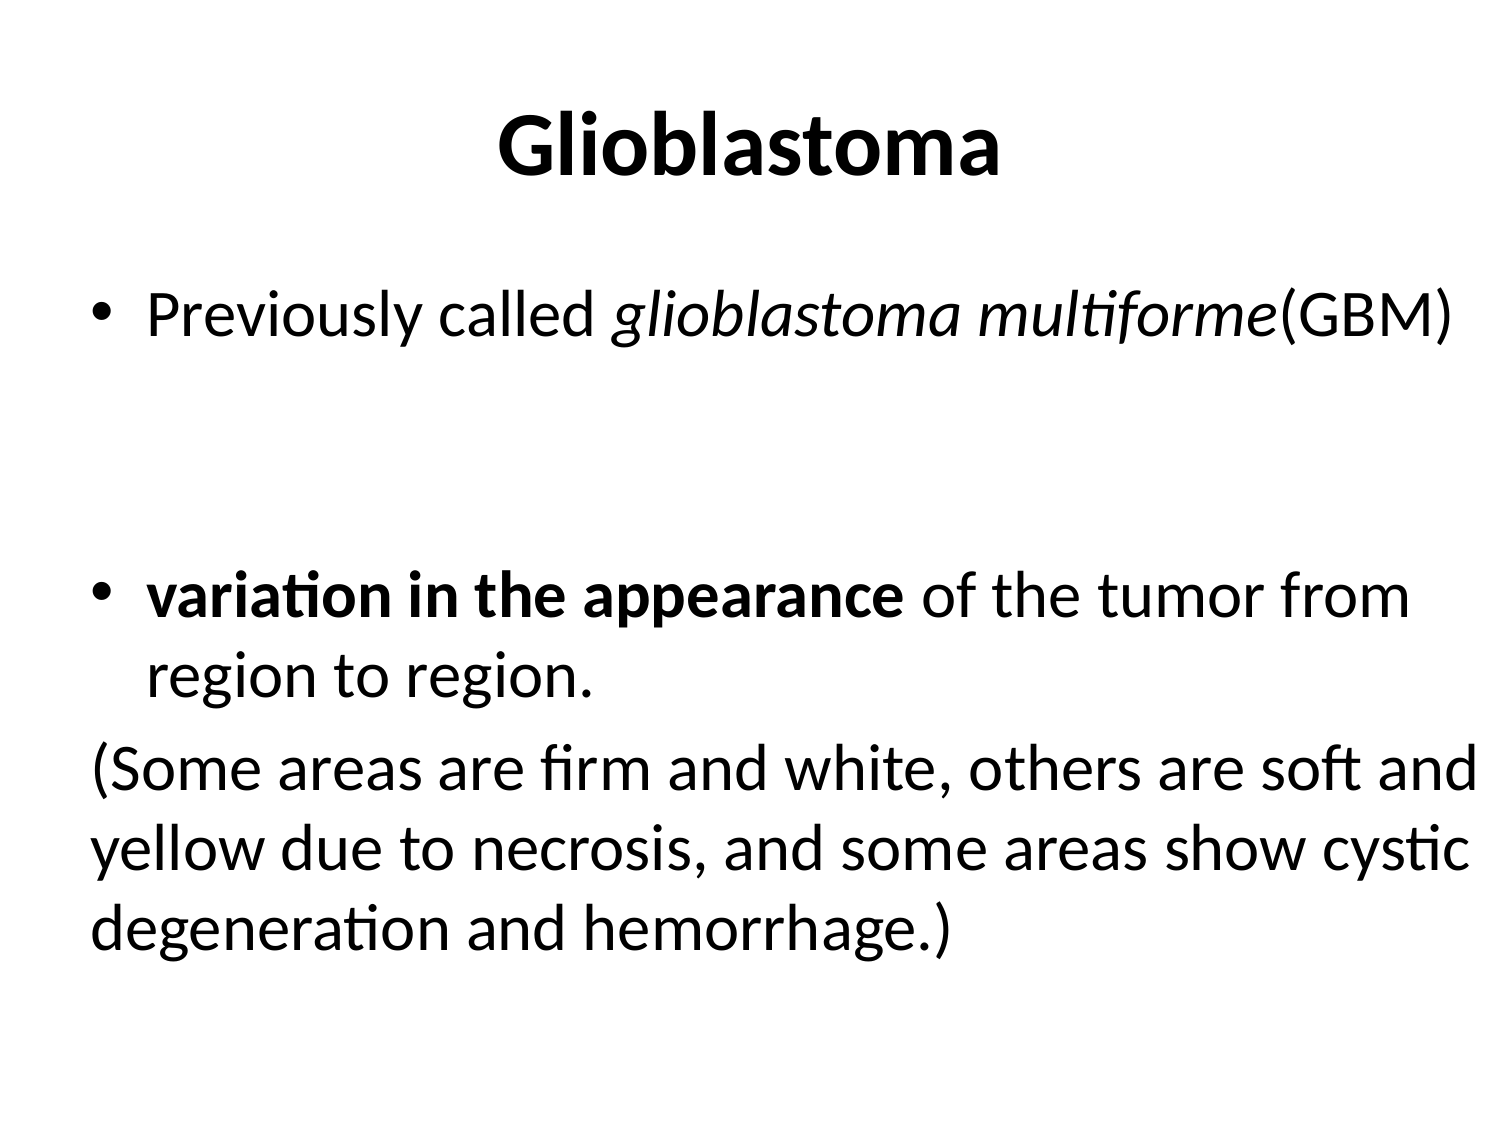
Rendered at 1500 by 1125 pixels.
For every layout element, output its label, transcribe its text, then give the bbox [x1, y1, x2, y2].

list Previously called glioblastoma multiforme(GBM) variation in the appearance of the tumor from region to region. (Some areas are firm and white, others are soft and yellow due to necrosis, and some areas show cystic degeneration and hemorrhage.) [75, 262, 1500, 1005]
title Glioblastoma [75, 45, 1425, 233]
